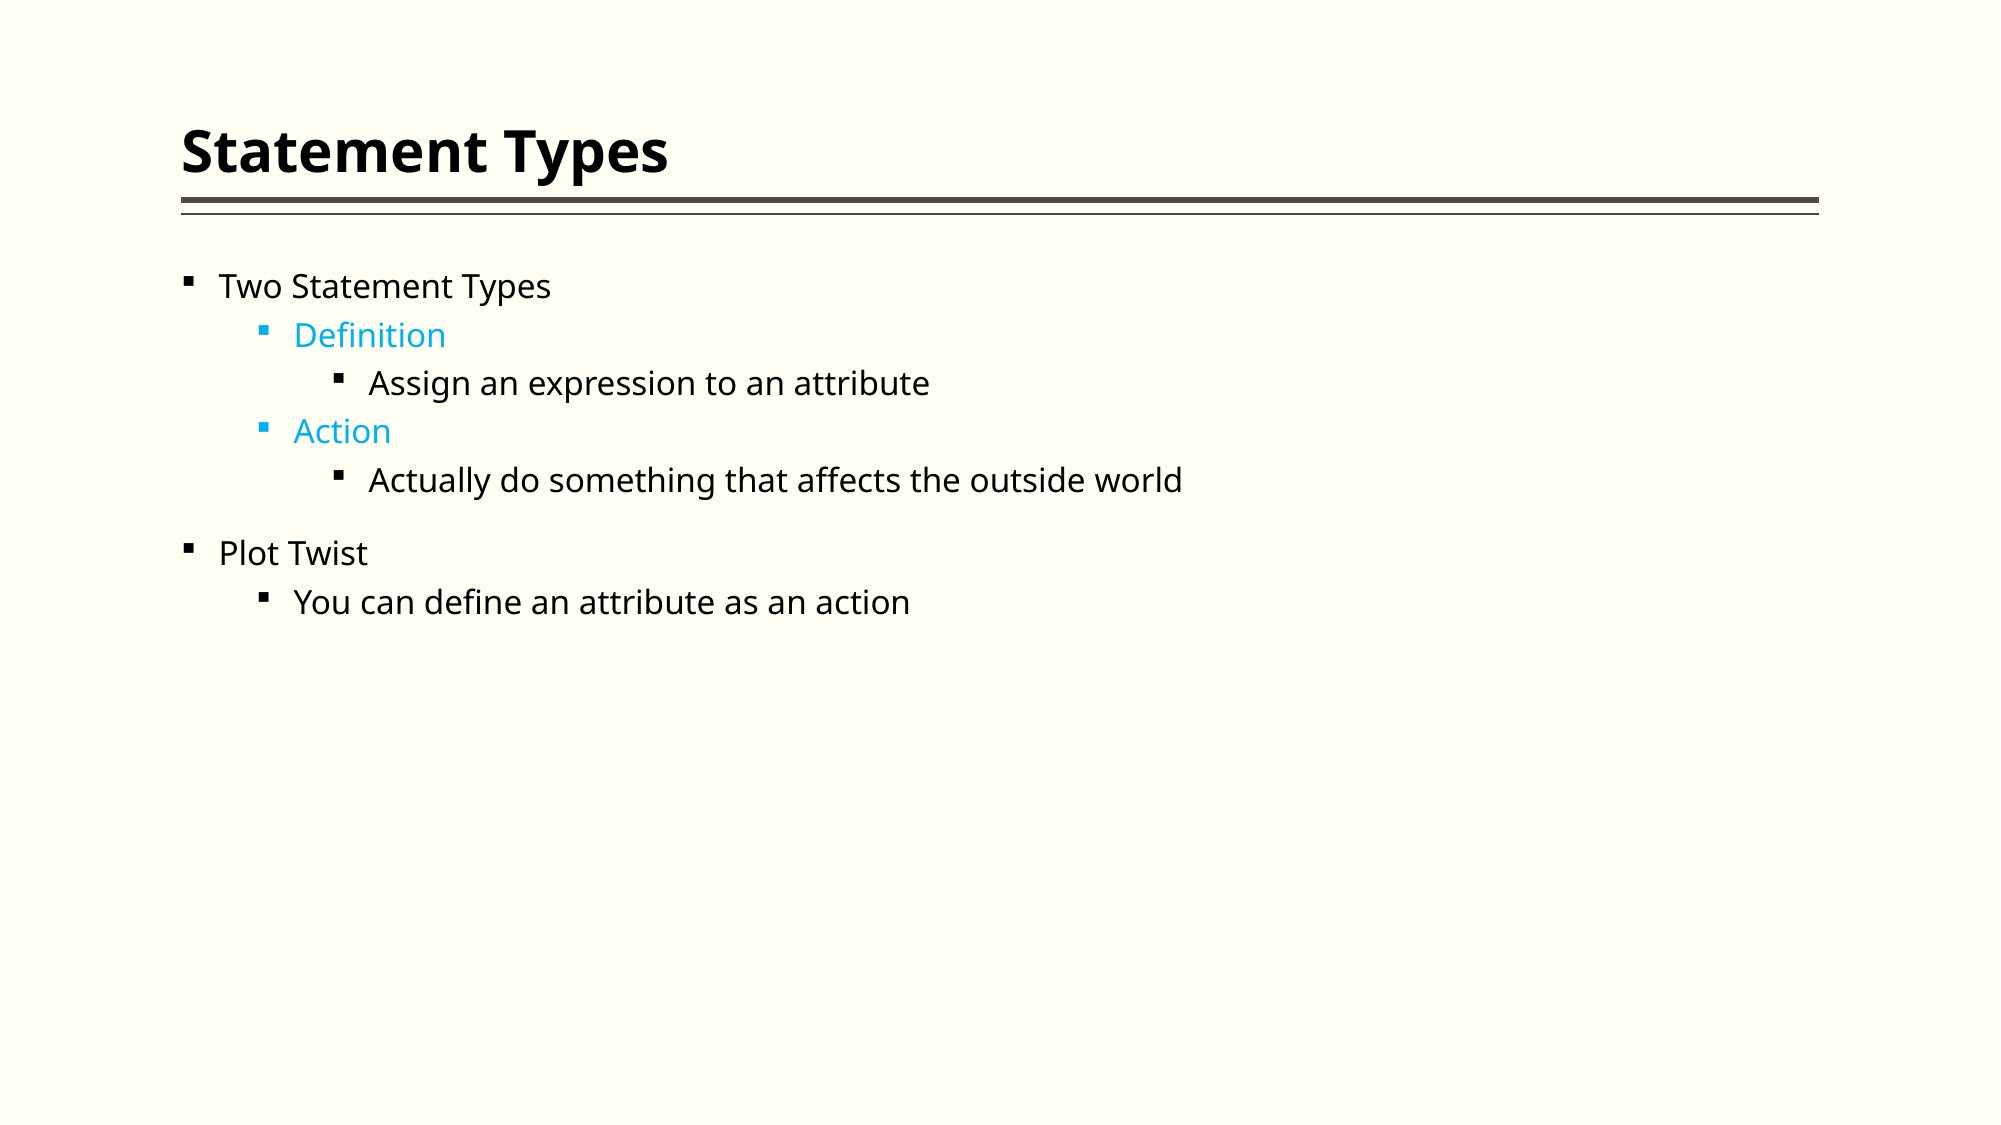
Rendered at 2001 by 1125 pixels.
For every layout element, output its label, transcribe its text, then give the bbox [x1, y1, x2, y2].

list Two Statement Types Definition Assign an expression to an attribute Action Actually do something that affects the outside world Plot Twist You can define an attribute as an action [181, 262, 1819, 1013]
title Statement Types [181, 12, 1819, 193]
